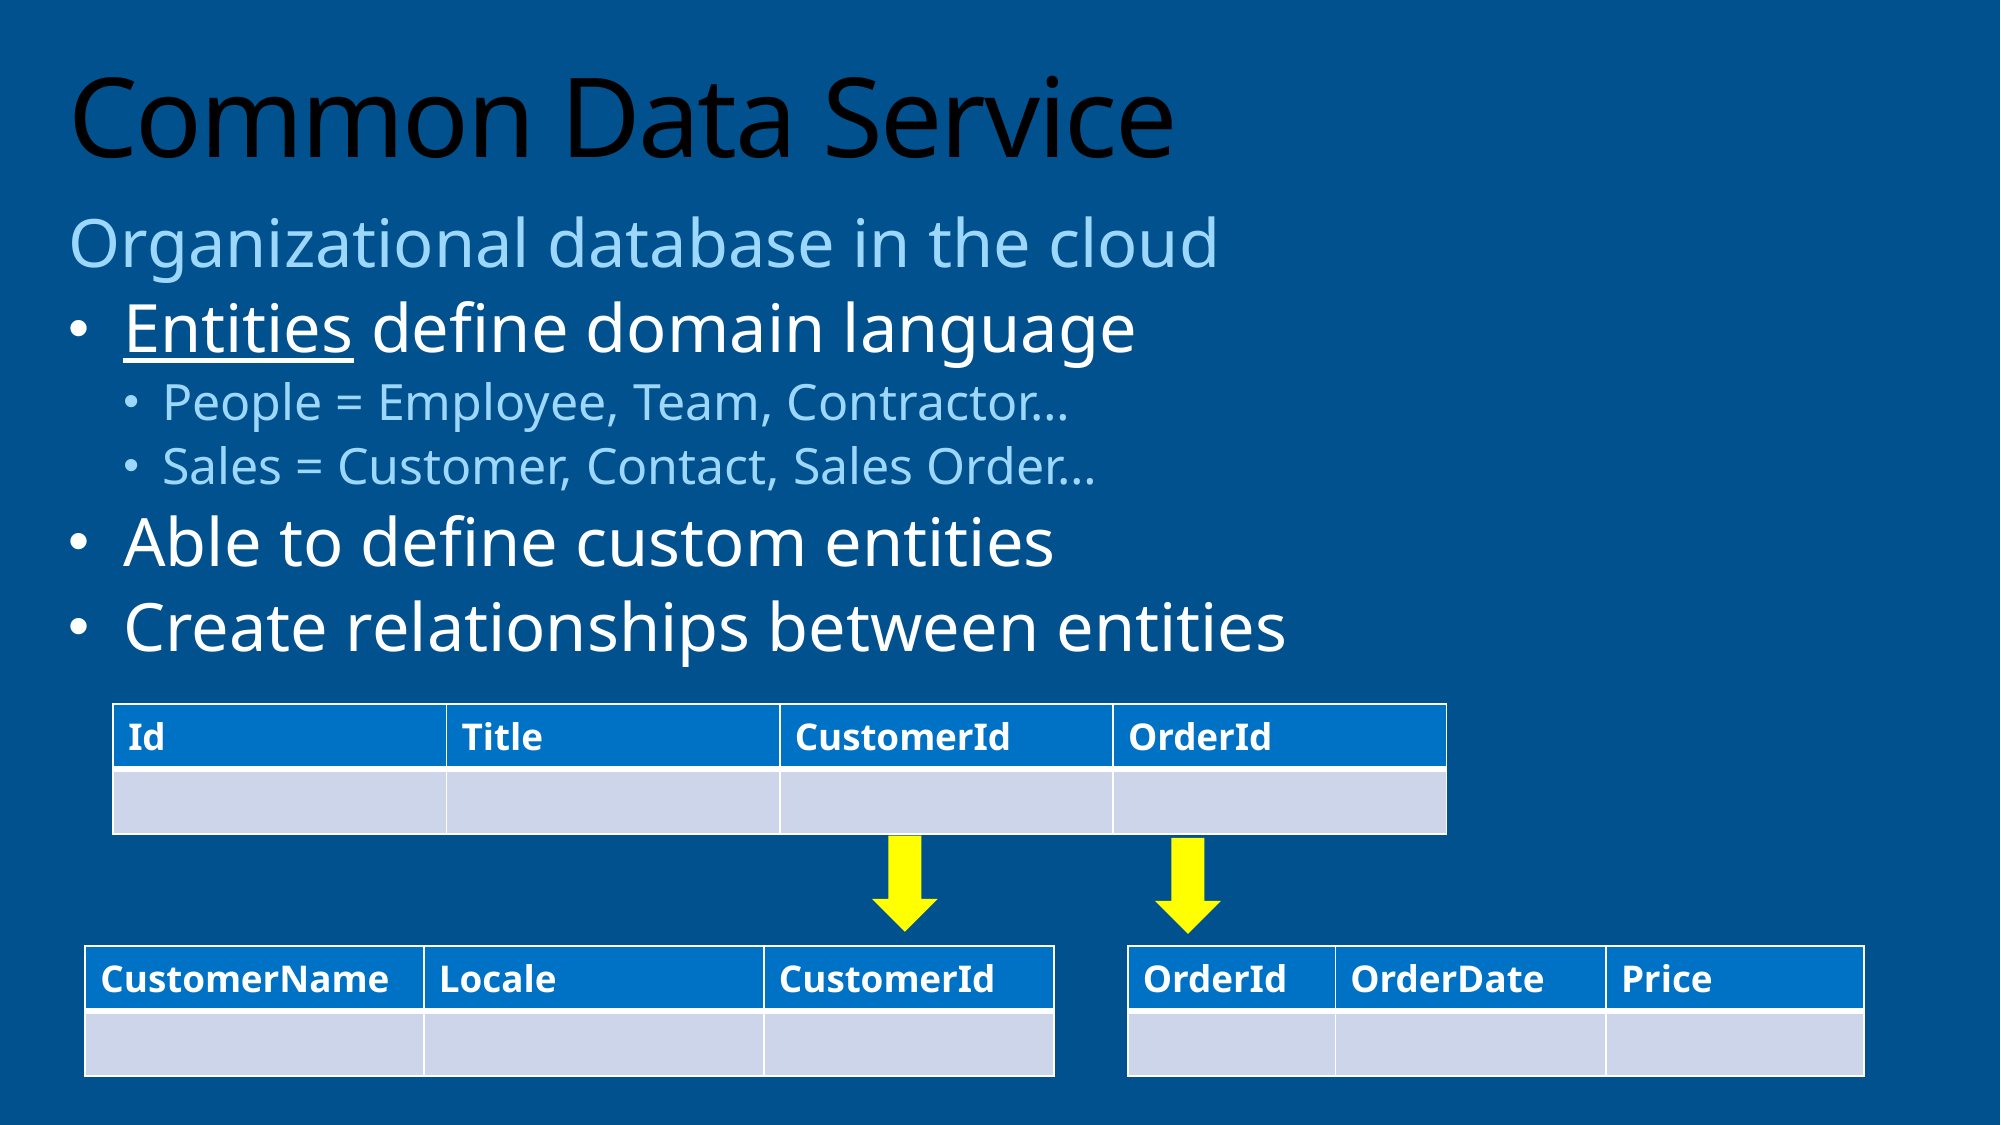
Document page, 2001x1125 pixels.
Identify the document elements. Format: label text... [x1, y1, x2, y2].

table_cell [1129, 1014, 1335, 1075]
table_cell [1607, 1014, 1863, 1075]
list Organizational database in the cloud Entities define domain language People = Employee, Team, Contractor… Sales = Customer, Contact, Sales Order… Able to define custom entities Create relationships between entities [44, 196, 1956, 766]
table_cell [1114, 772, 1446, 833]
table_header Id [114, 705, 446, 766]
table_header OrderDate [1336, 947, 1605, 1008]
text_box [871, 834, 939, 933]
table_cell [86, 1014, 423, 1075]
table_header CustomerId [781, 705, 1112, 766]
table_cell [781, 772, 1112, 833]
table_header Price [1607, 947, 1863, 1008]
table_header Title [447, 705, 779, 766]
table_cell [1336, 1014, 1605, 1075]
table_cell [447, 772, 779, 833]
table_cell [765, 1014, 1053, 1075]
text_box [1154, 836, 1222, 935]
table_header OrderId [1114, 705, 1446, 766]
title Common Data Service [44, 47, 1957, 196]
table_header CustomerId [765, 947, 1053, 1008]
table_header OrderId [1129, 947, 1335, 1008]
table_header CustomerName [86, 947, 423, 1008]
table_header Locale [425, 947, 763, 1008]
table_cell [114, 772, 446, 833]
table_cell [425, 1014, 763, 1075]
